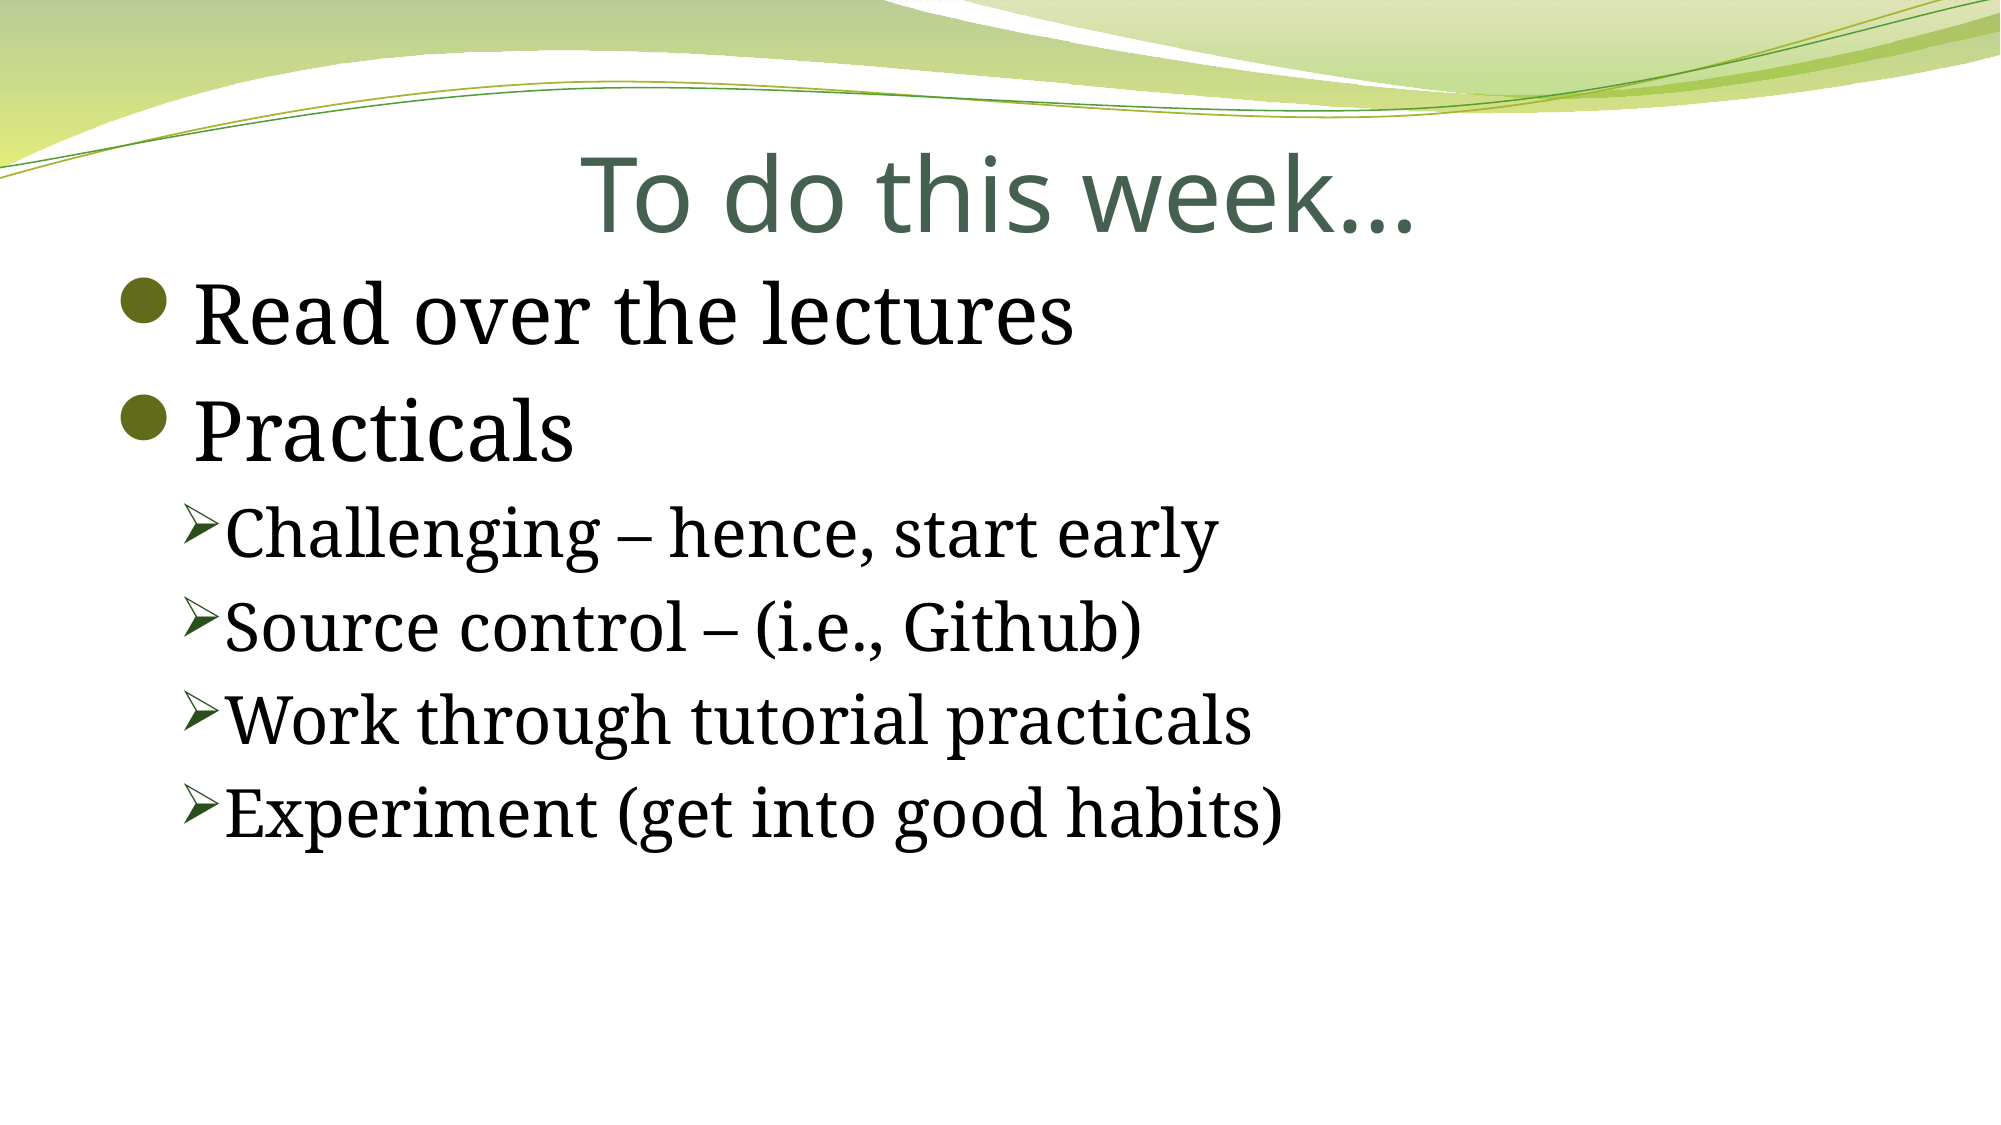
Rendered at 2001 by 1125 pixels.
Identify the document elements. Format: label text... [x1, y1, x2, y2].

list Read over the lectures Practicals Challenging – hence, start early Source control – (i.e., Github) Work through tutorial practicals Experiment (get into good habits) [99, 253, 1900, 1038]
title To do this week… [99, 115, 1900, 253]
